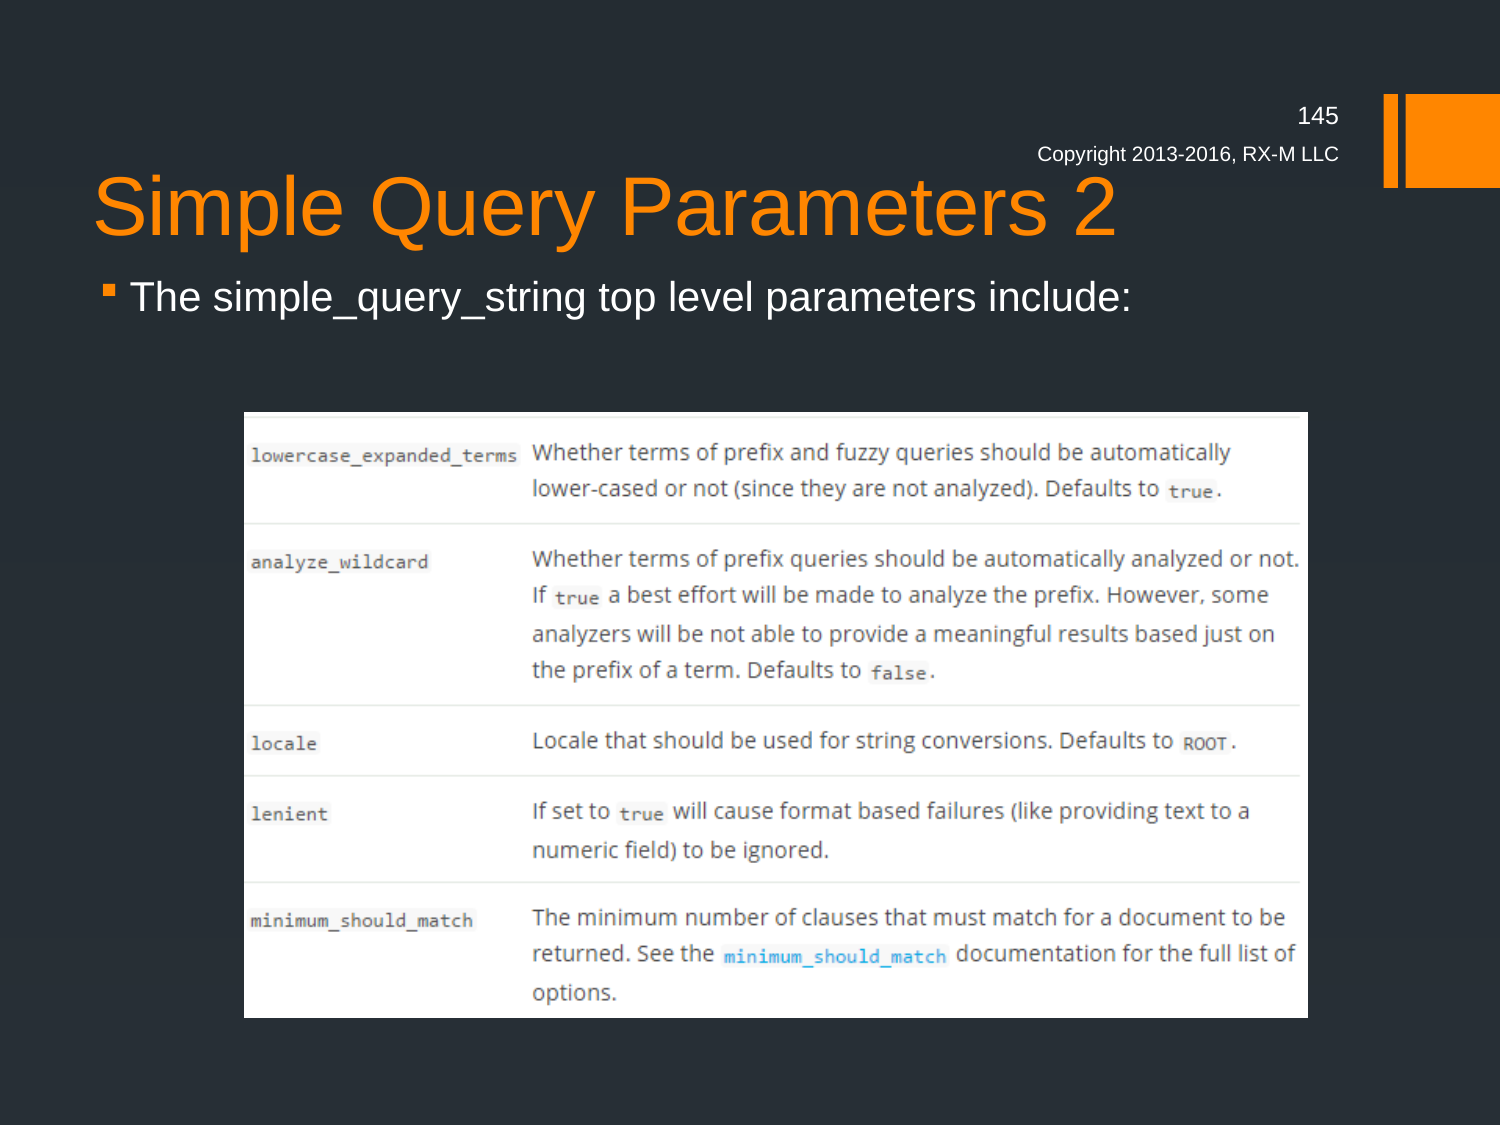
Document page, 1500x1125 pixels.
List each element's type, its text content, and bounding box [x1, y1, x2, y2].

list The simple_query_string top level parameters include: [77, 262, 1475, 355]
title Simple Query Parameters 2 [77, 70, 1388, 260]
footer Copyright 2013-2016, RX-M LLC [985, 140, 1355, 190]
slide_number 145 [1199, 90, 1355, 140]
picture [244, 411, 1308, 1018]
